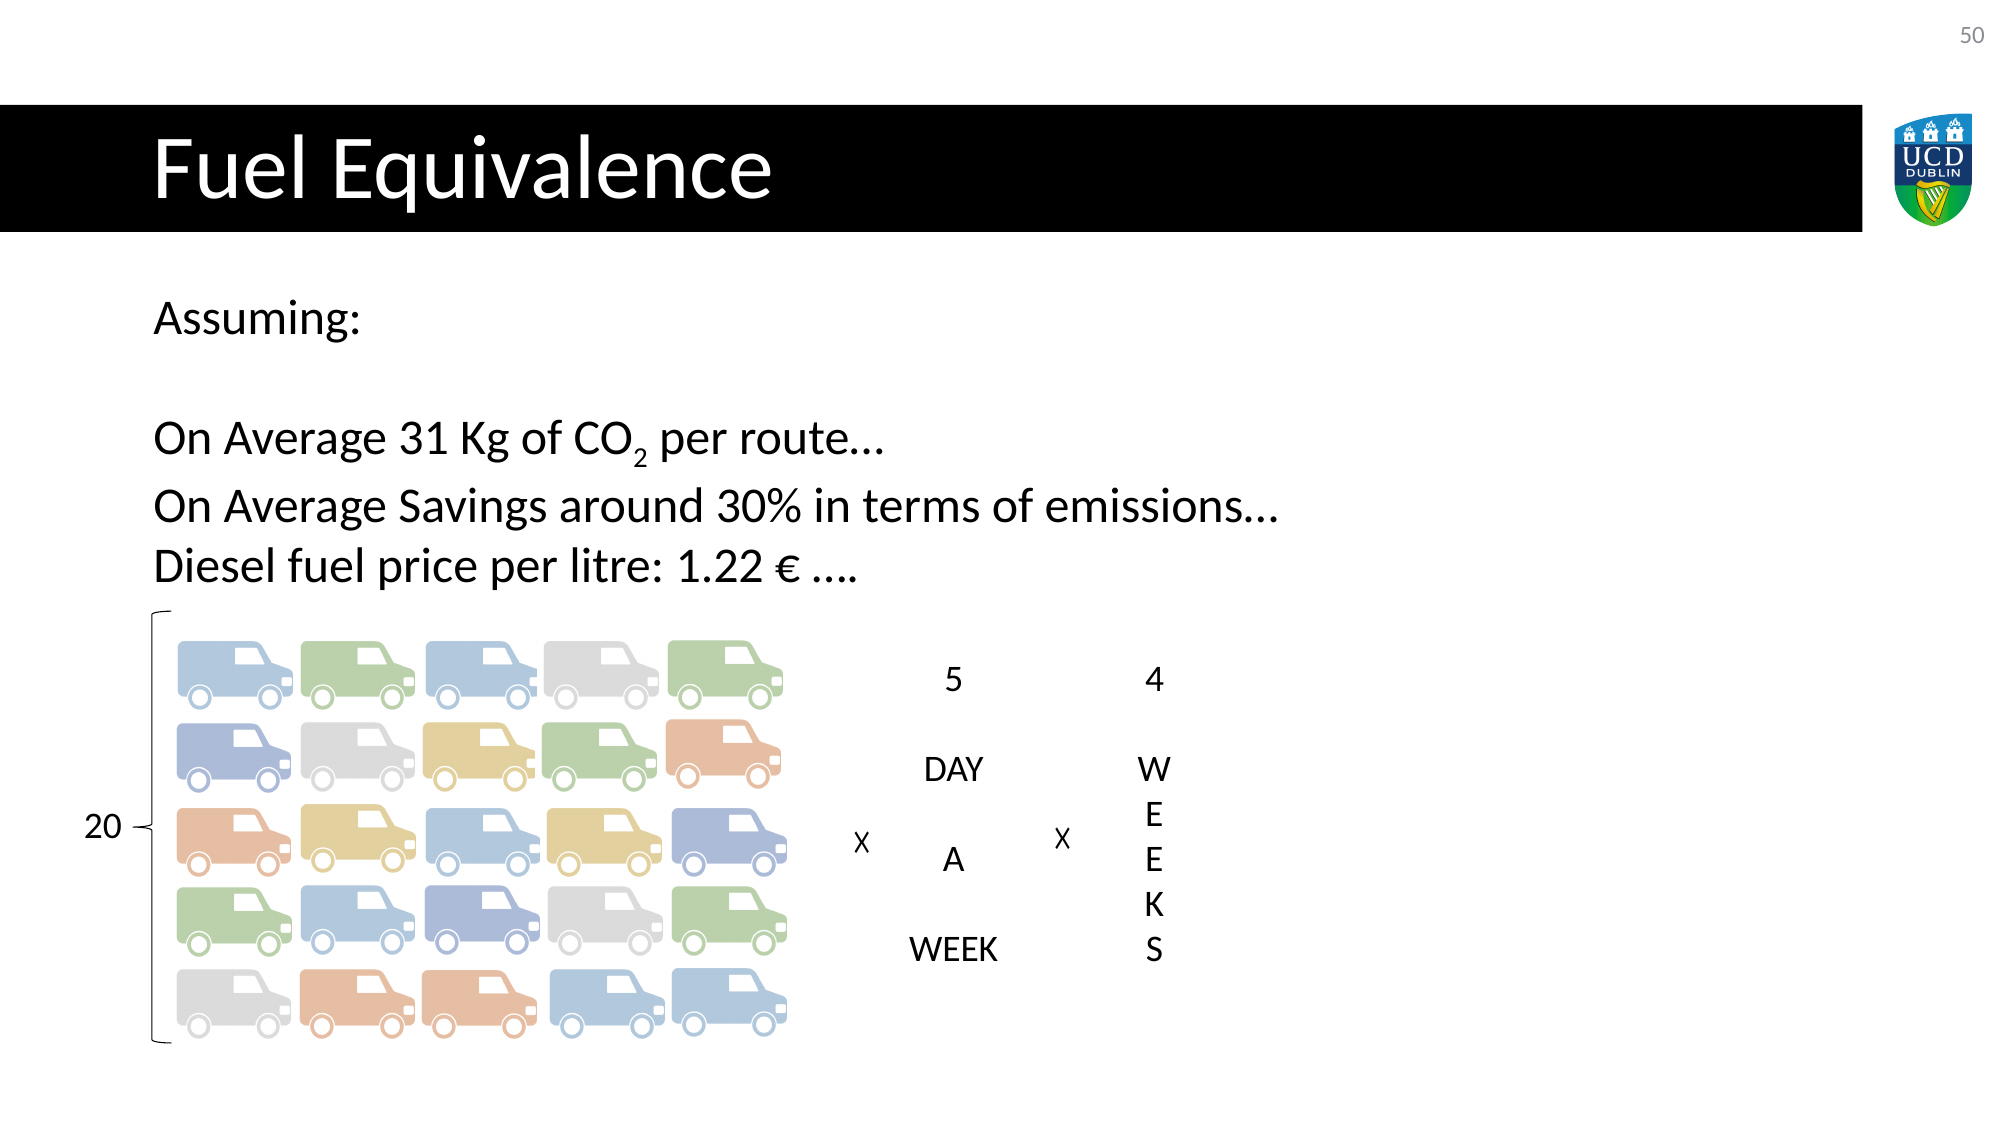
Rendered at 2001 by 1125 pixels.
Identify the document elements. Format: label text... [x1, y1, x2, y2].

text_box 4 W E E K S [1122, 646, 1186, 976]
title Fuel Equivalence [137, 59, 1863, 278]
text_box Assuming: On Average 31 Kg of CO2 per route… On Average Savings around 30% in terms of emissions… Diesel fuel price per litre: 1.22 € …. [138, 277, 1294, 601]
picture [1876, 113, 1990, 227]
text_box ☓ [1037, 807, 1088, 868]
text_box ☓ [837, 811, 887, 871]
text_box 20 [69, 794, 137, 854]
picture [169, 632, 790, 1045]
text_box 5 DAY A WEEK [894, 646, 1014, 976]
slide_number 50 [1550, 3, 2000, 64]
text_box [137, 610, 172, 1044]
